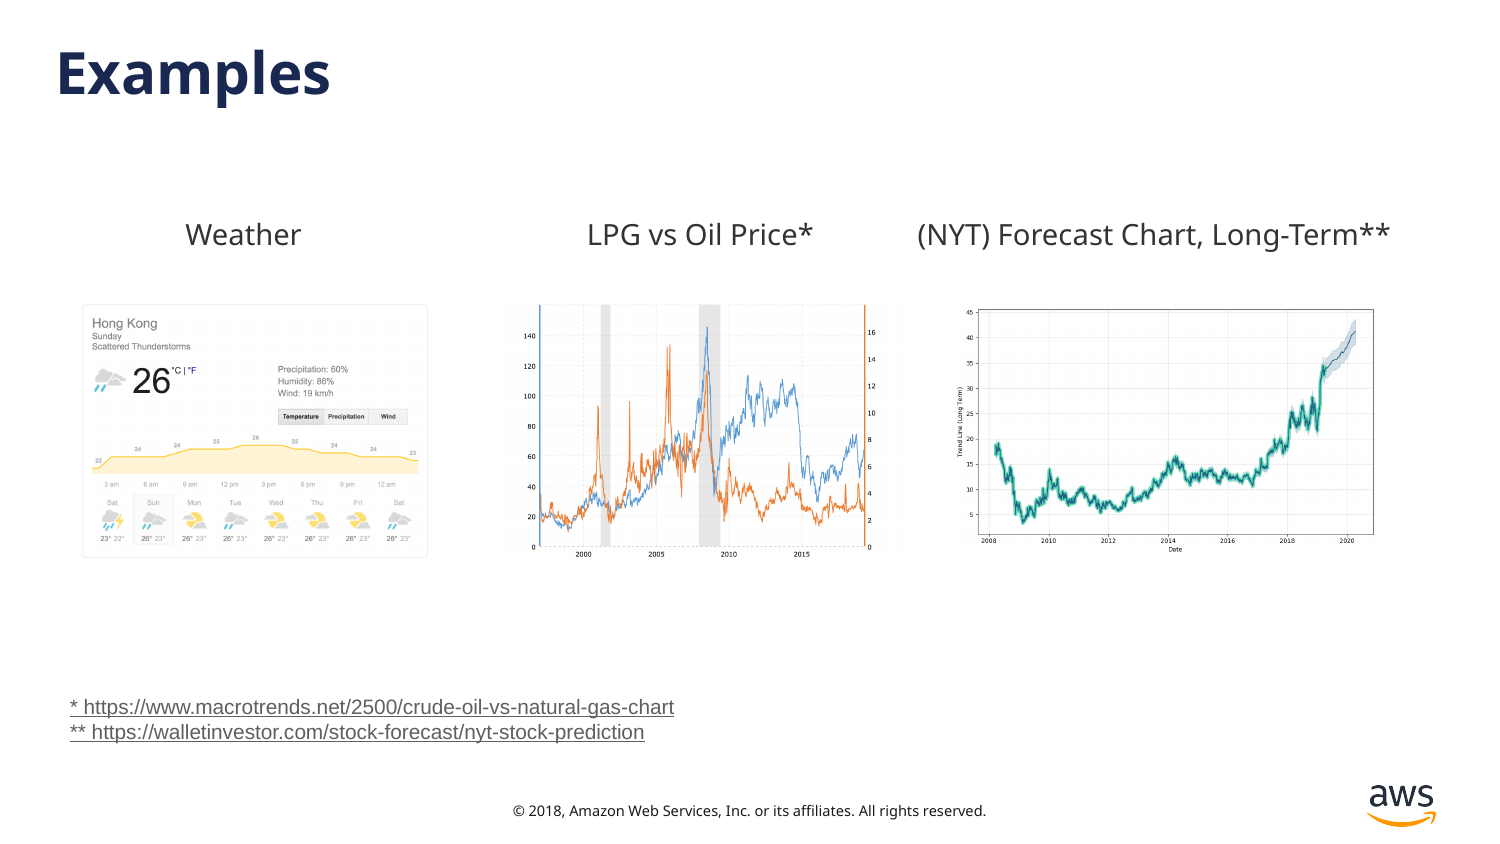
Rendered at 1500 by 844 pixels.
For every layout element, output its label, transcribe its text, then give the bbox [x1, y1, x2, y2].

text_box * https://www.macrotrends.net/2500/crude-oil-vs-natural-gas-chart ** https://walletinvestor.com/stock-forecast/nyt-stock-prediction [55, 685, 754, 776]
picture [951, 301, 1381, 560]
text_box Weather [46, 208, 441, 259]
title Examples [55, 28, 1402, 119]
picture [1367, 785, 1436, 827]
text_box (NYT) Forecast Chart, Long-Term** [898, 208, 1406, 259]
picture [503, 301, 910, 559]
picture [81, 301, 429, 561]
text_box LPG vs Oil Price* [503, 208, 898, 259]
